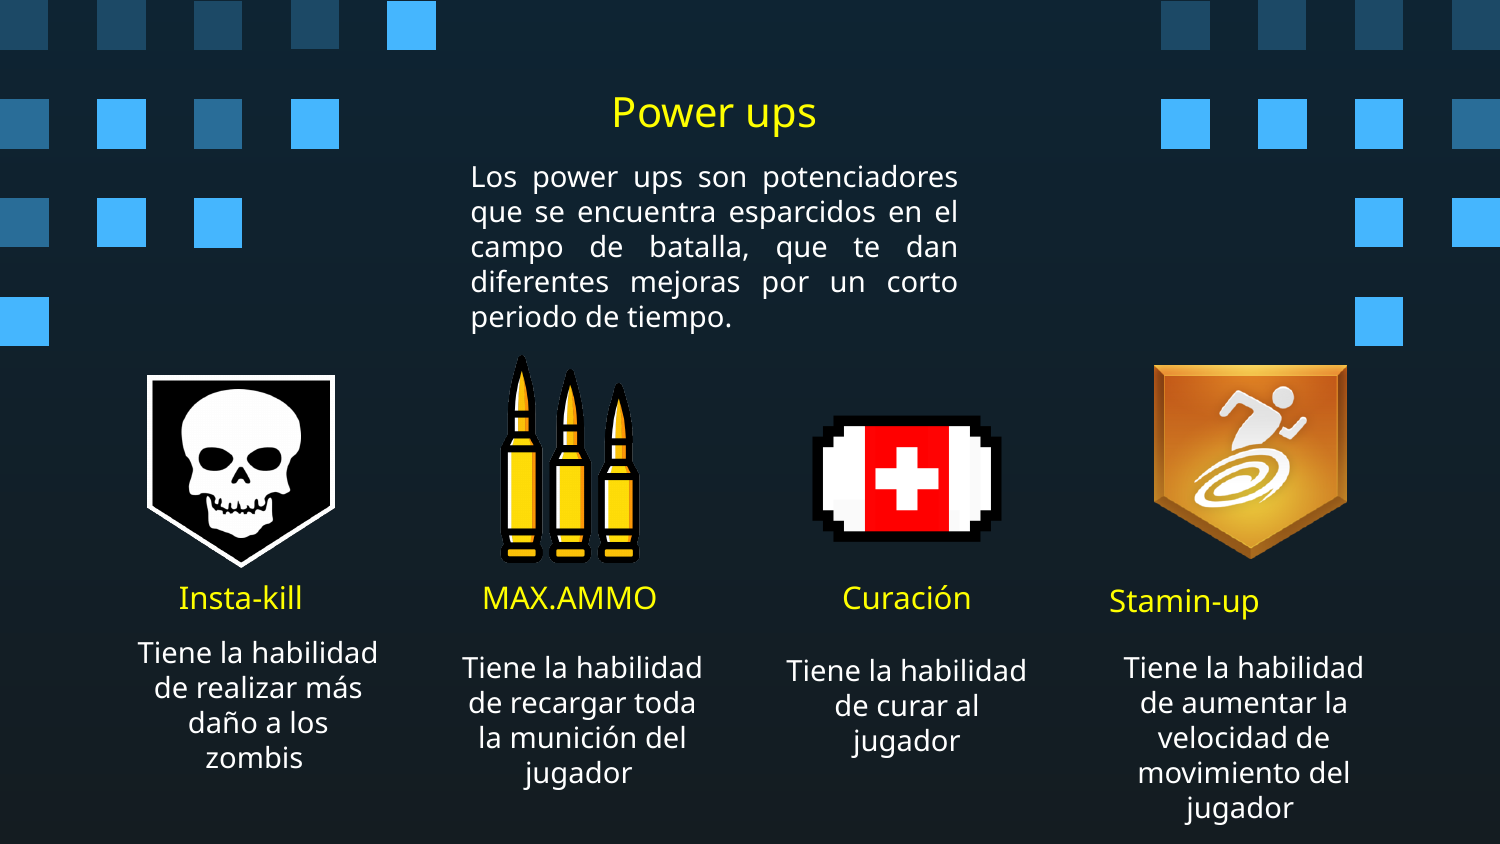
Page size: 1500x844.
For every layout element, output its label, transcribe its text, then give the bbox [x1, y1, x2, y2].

picture [739, 342, 1075, 626]
picture [1153, 365, 1348, 559]
title Power ups [82, 83, 1347, 138]
subtitle Tiene la habilidad de curar al jugador [769, 649, 1045, 761]
text_box Los power ups son potenciadores que se encuentra esparcidos en el campo de batalla, que te dan diferentes mejoras por un corto periodo de tiempo. [455, 143, 974, 348]
subtitle Tiene la habilidad de recargar toda la munición del jugador [445, 649, 720, 790]
subtitle Tiene la habilidad de aumentar la velocidad de movimiento del jugador [1094, 649, 1394, 824]
picture [466, 355, 674, 563]
subtitle MAX.AMMO [420, 568, 720, 626]
subtitle Stamin-up [1094, 568, 1420, 626]
subtitle Insta-kill [58, 568, 420, 626]
subtitle Tiene la habilidad de realizar más daño a los zombis [121, 649, 396, 761]
picture [147, 374, 335, 569]
